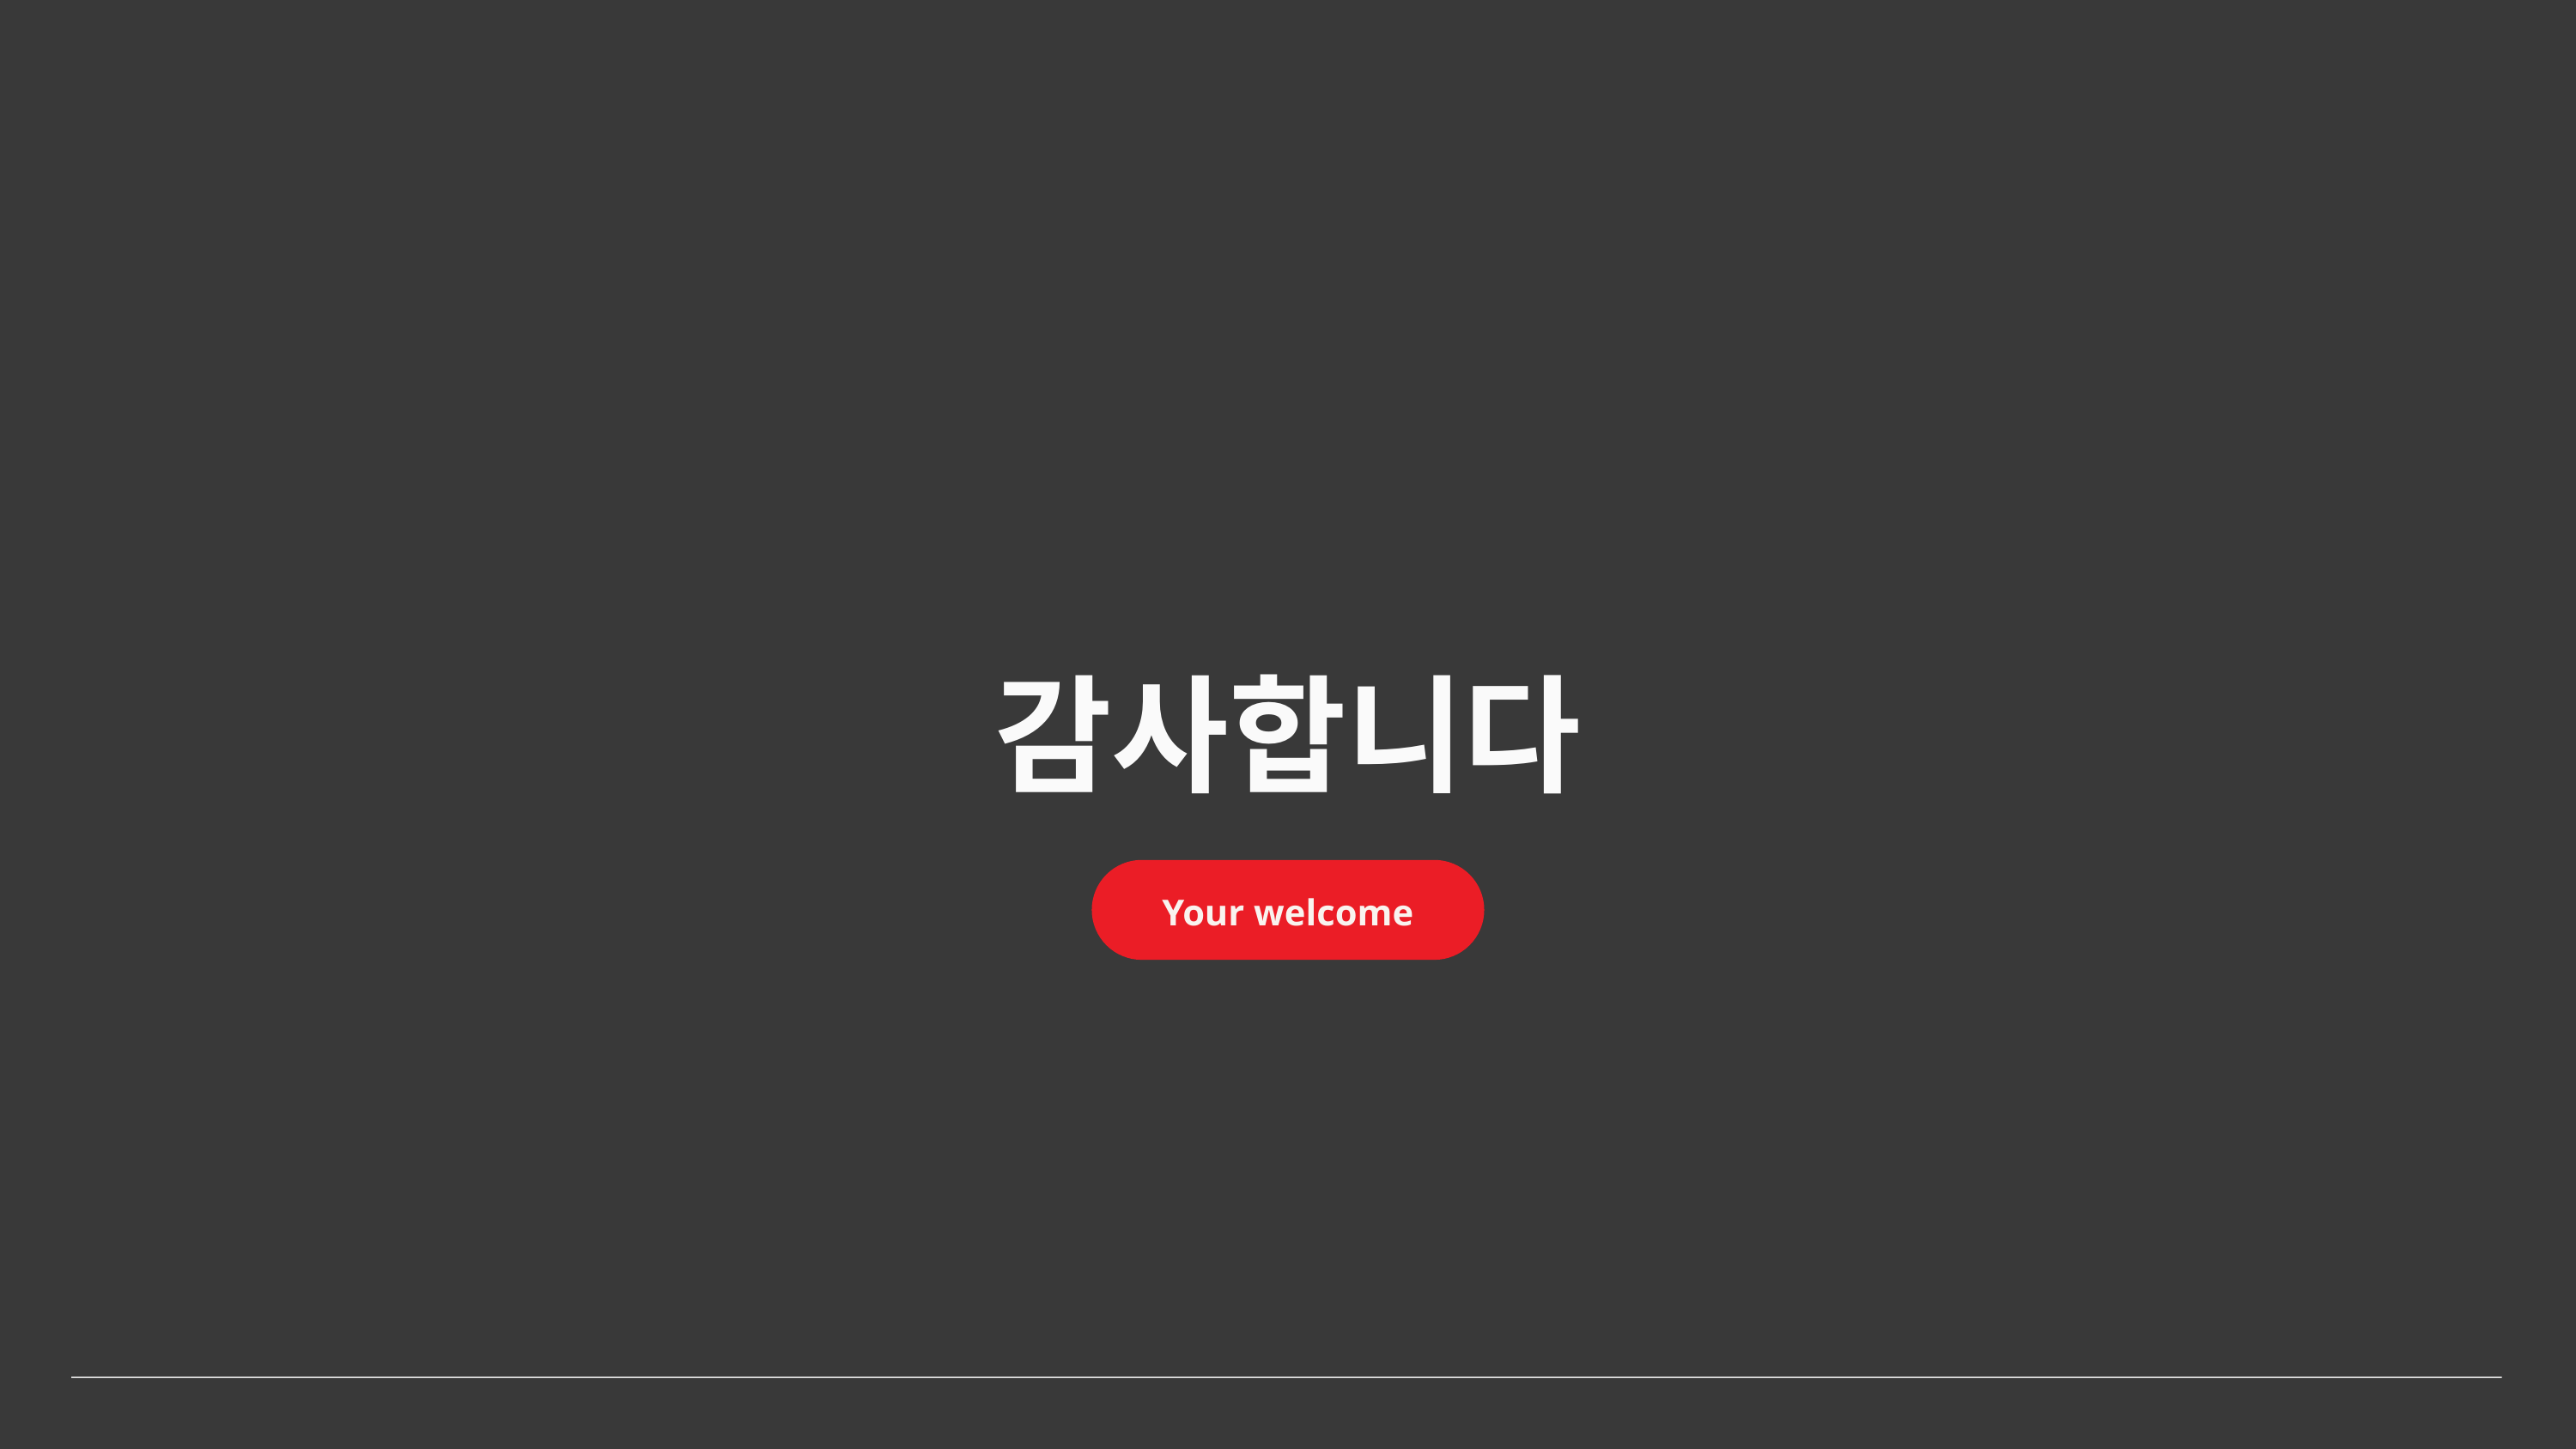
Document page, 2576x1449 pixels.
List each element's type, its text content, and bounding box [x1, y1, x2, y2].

text_box 감사합니다 [994, 628, 1582, 986]
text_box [1091, 859, 1485, 961]
